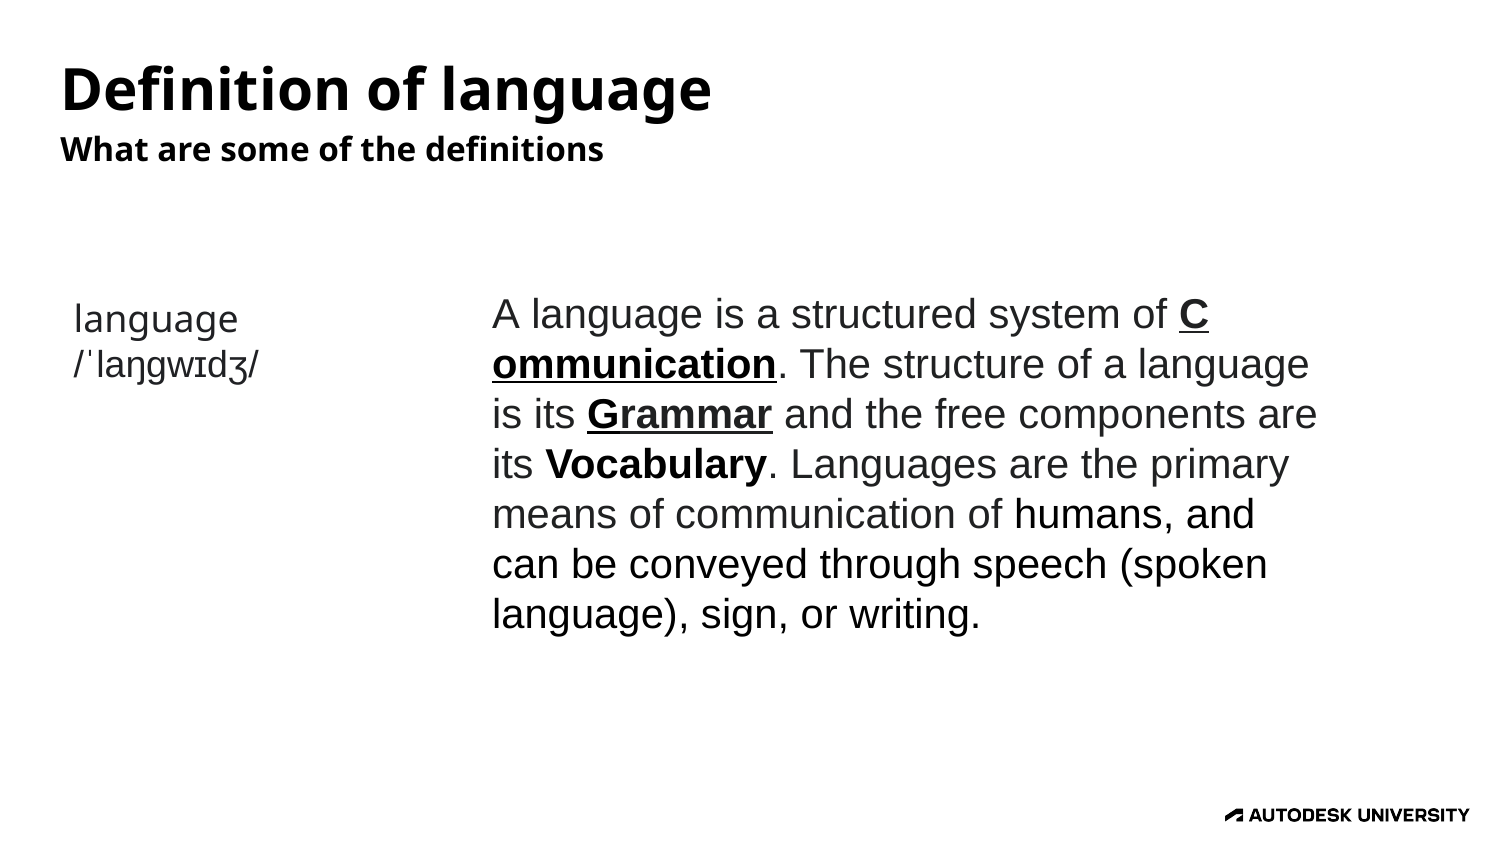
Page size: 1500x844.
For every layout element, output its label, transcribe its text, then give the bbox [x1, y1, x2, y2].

list What are some of the definitions [60, 127, 1440, 169]
text_box A language is a structured system of Communication. The structure of a language is its Grammar and the free components are its Vocabulary. Languages are the primary means of communication of humans, and can be conveyed through speech (spoken language), sign, or writing. [492, 287, 1333, 688]
title Definition of language [60, 60, 1440, 126]
text_box language /ˈlaŋɡwɪdʒ/ [58, 287, 492, 392]
picture [1225, 808, 1470, 822]
